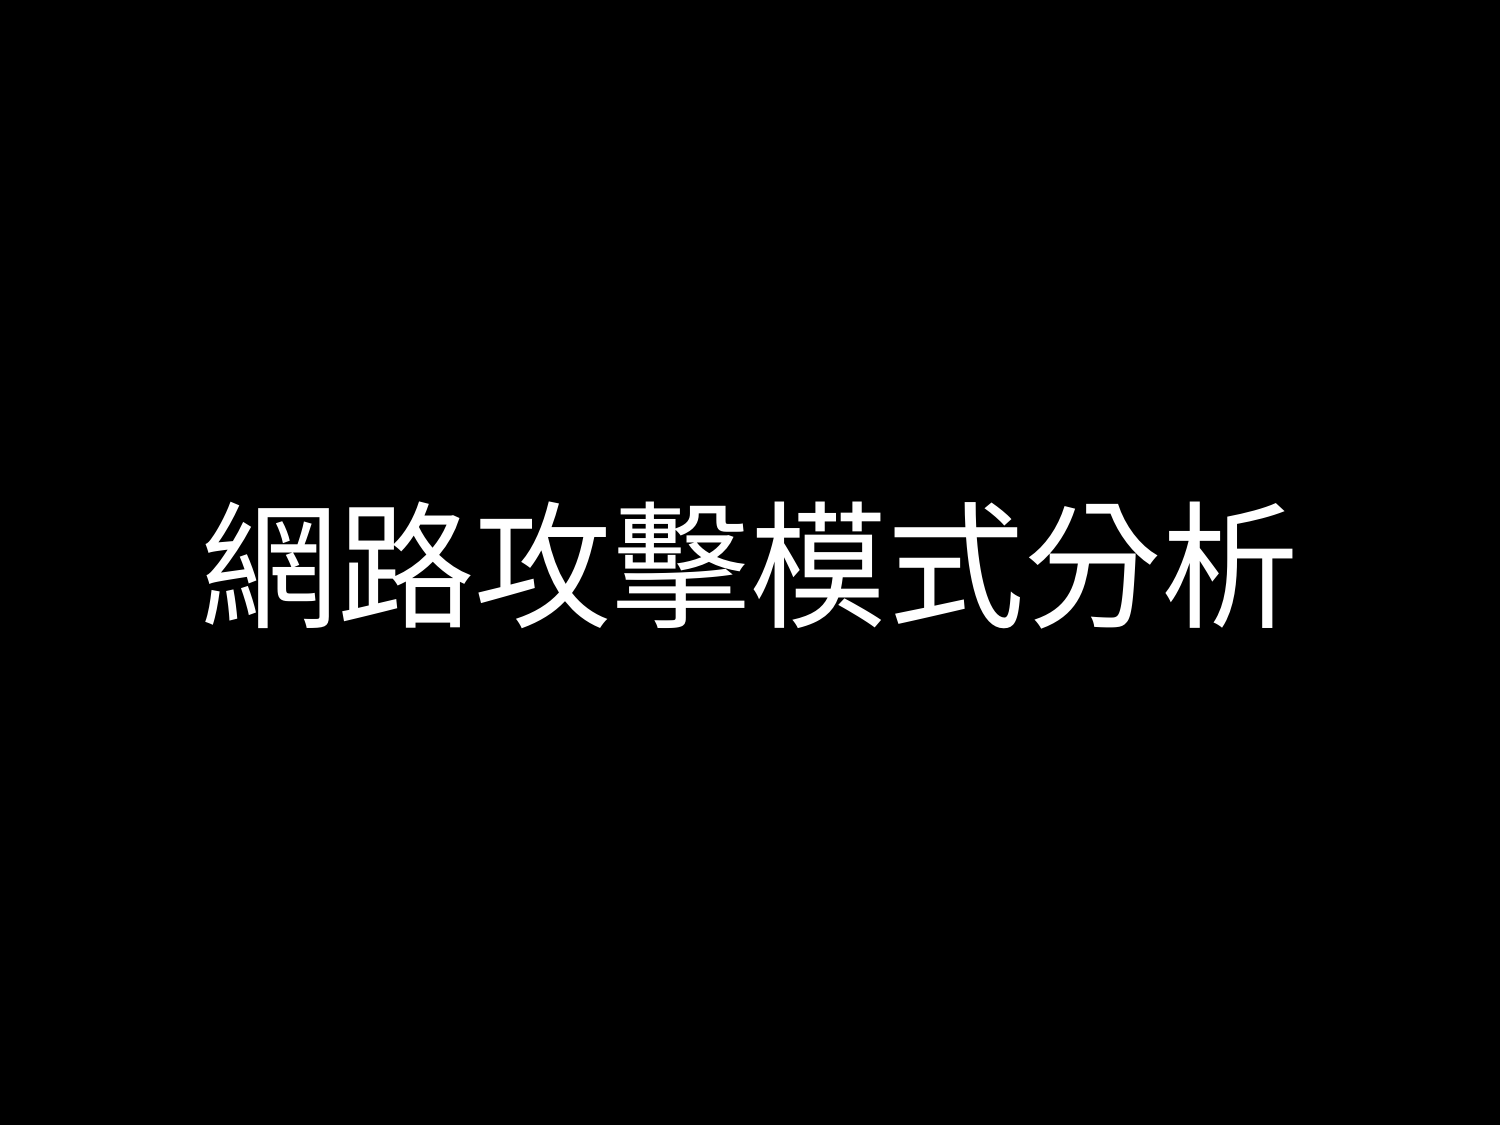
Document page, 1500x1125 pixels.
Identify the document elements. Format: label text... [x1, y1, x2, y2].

text_box 網路攻擊模式分析 [0, 0, 1500, 1125]
